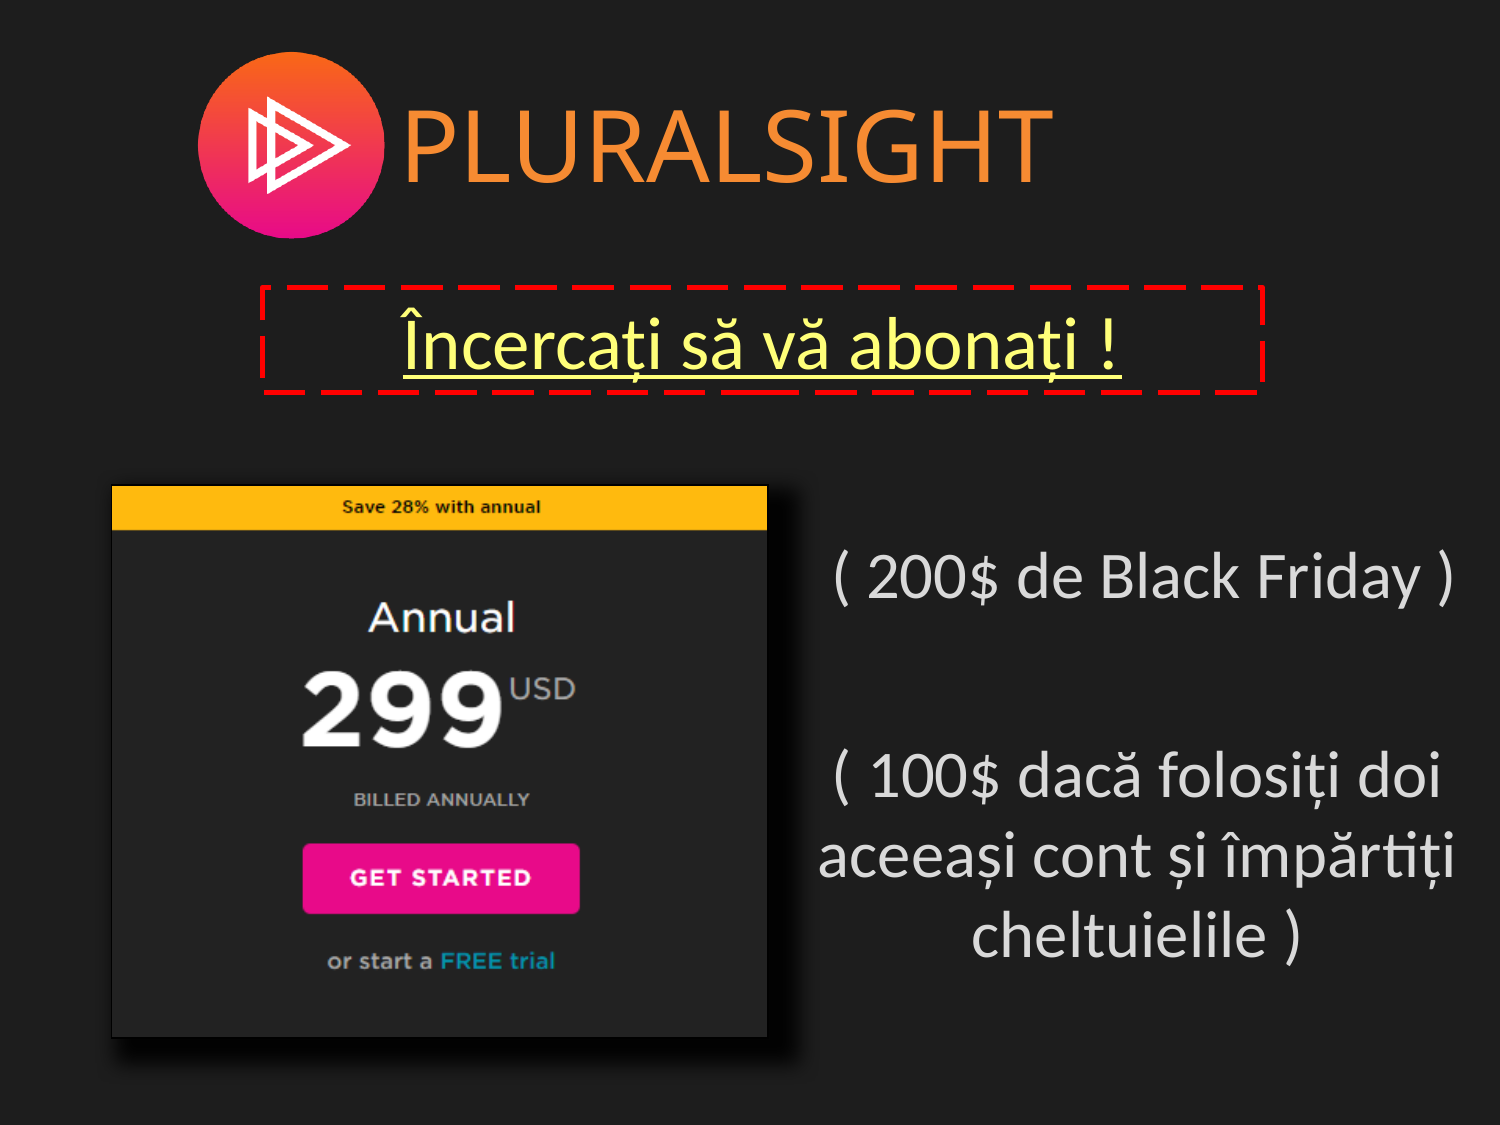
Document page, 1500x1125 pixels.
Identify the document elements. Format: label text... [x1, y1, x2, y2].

picture [103, 0, 479, 334]
text_box PLURALSIGHT [485, 75, 1070, 210]
text_box ( 100$ dacă folosiți doi aceeași cont și împărtiți cheltuielile ) [799, 723, 1475, 978]
picture [112, 485, 768, 1038]
text_box ( 200$ de Black Friday ) [816, 524, 1473, 620]
text_box Încercați să vă abonați ! [262, 287, 1263, 393]
